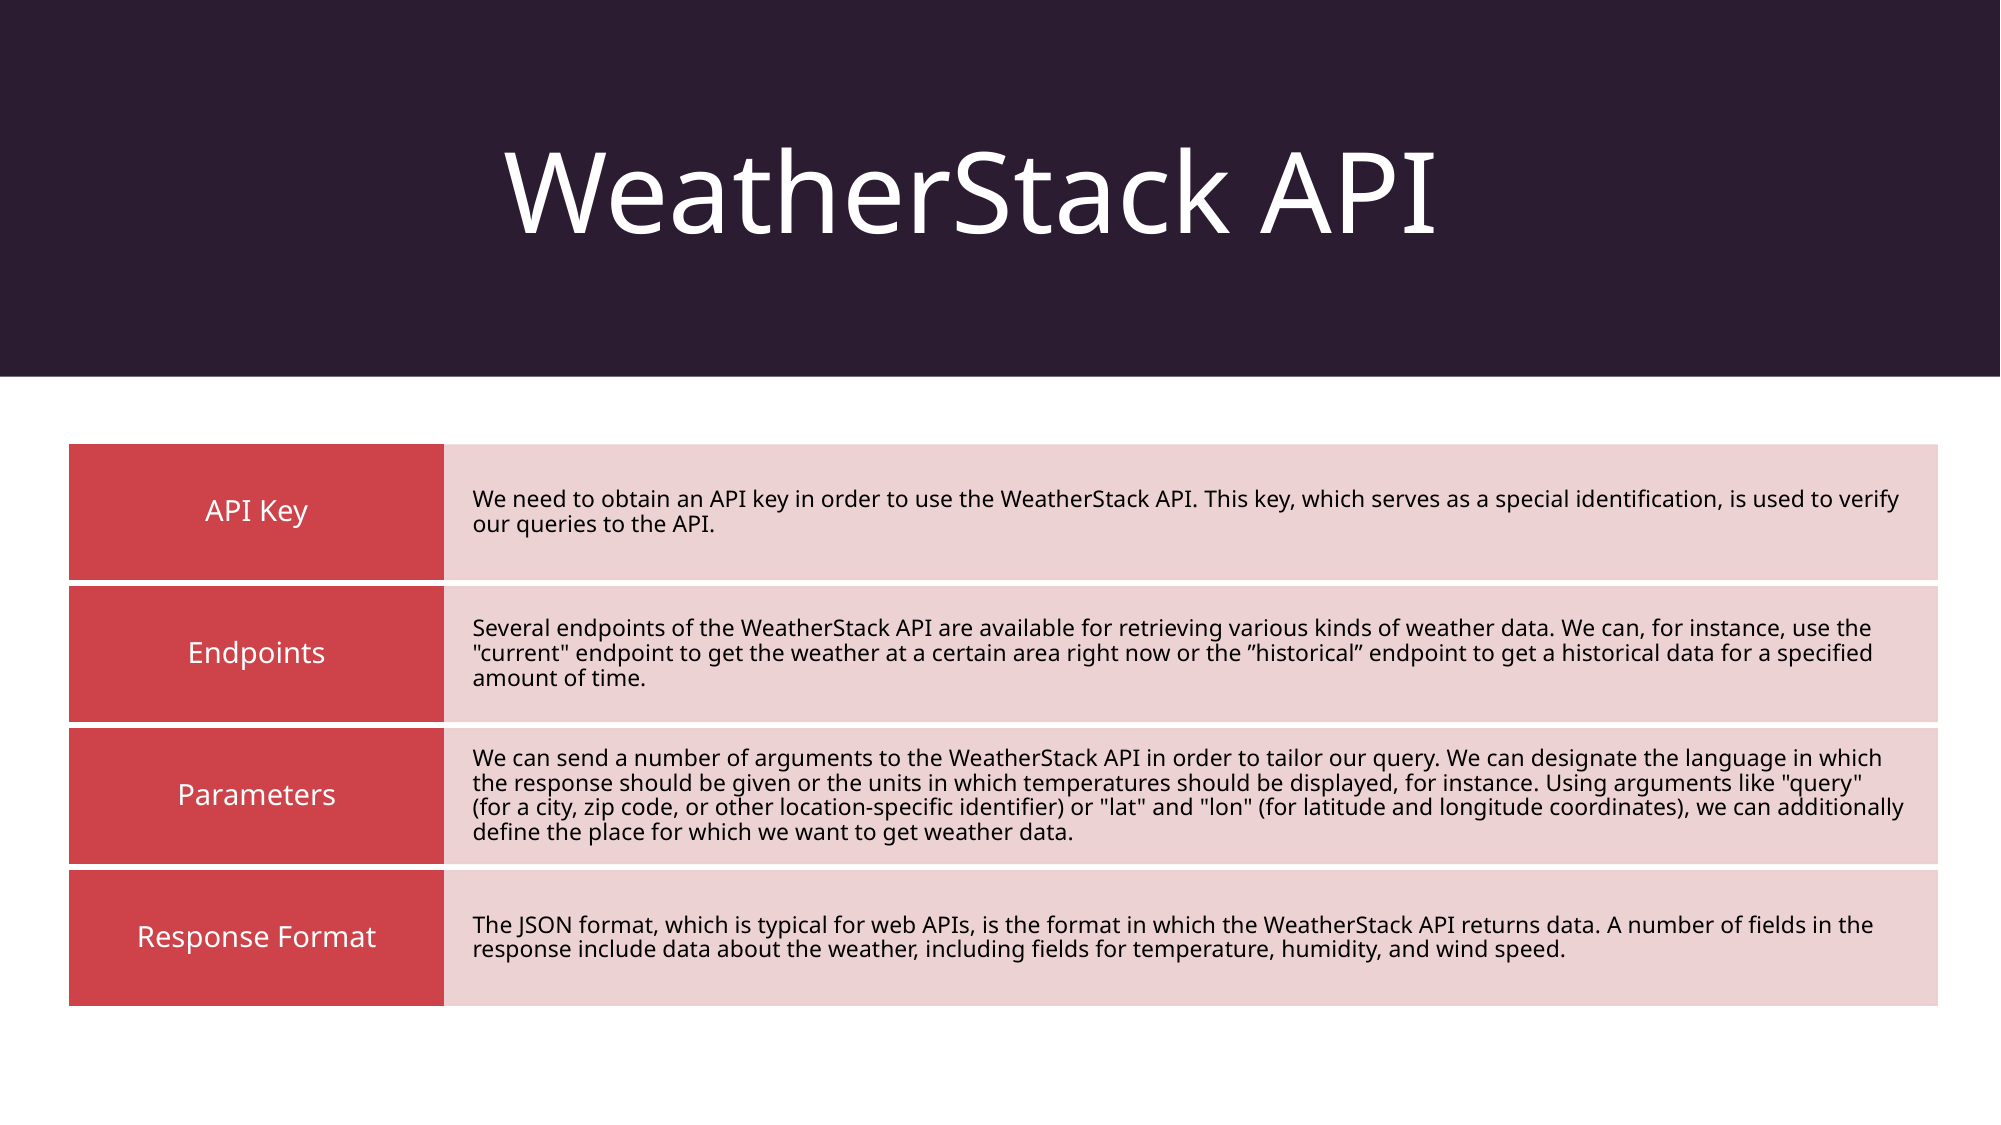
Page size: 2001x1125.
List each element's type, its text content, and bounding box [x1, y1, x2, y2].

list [70, 445, 1937, 1006]
title WeatherStack API [79, 59, 1863, 318]
text_box [0, 378, 2000, 1125]
text_box [0, 0, 2000, 378]
